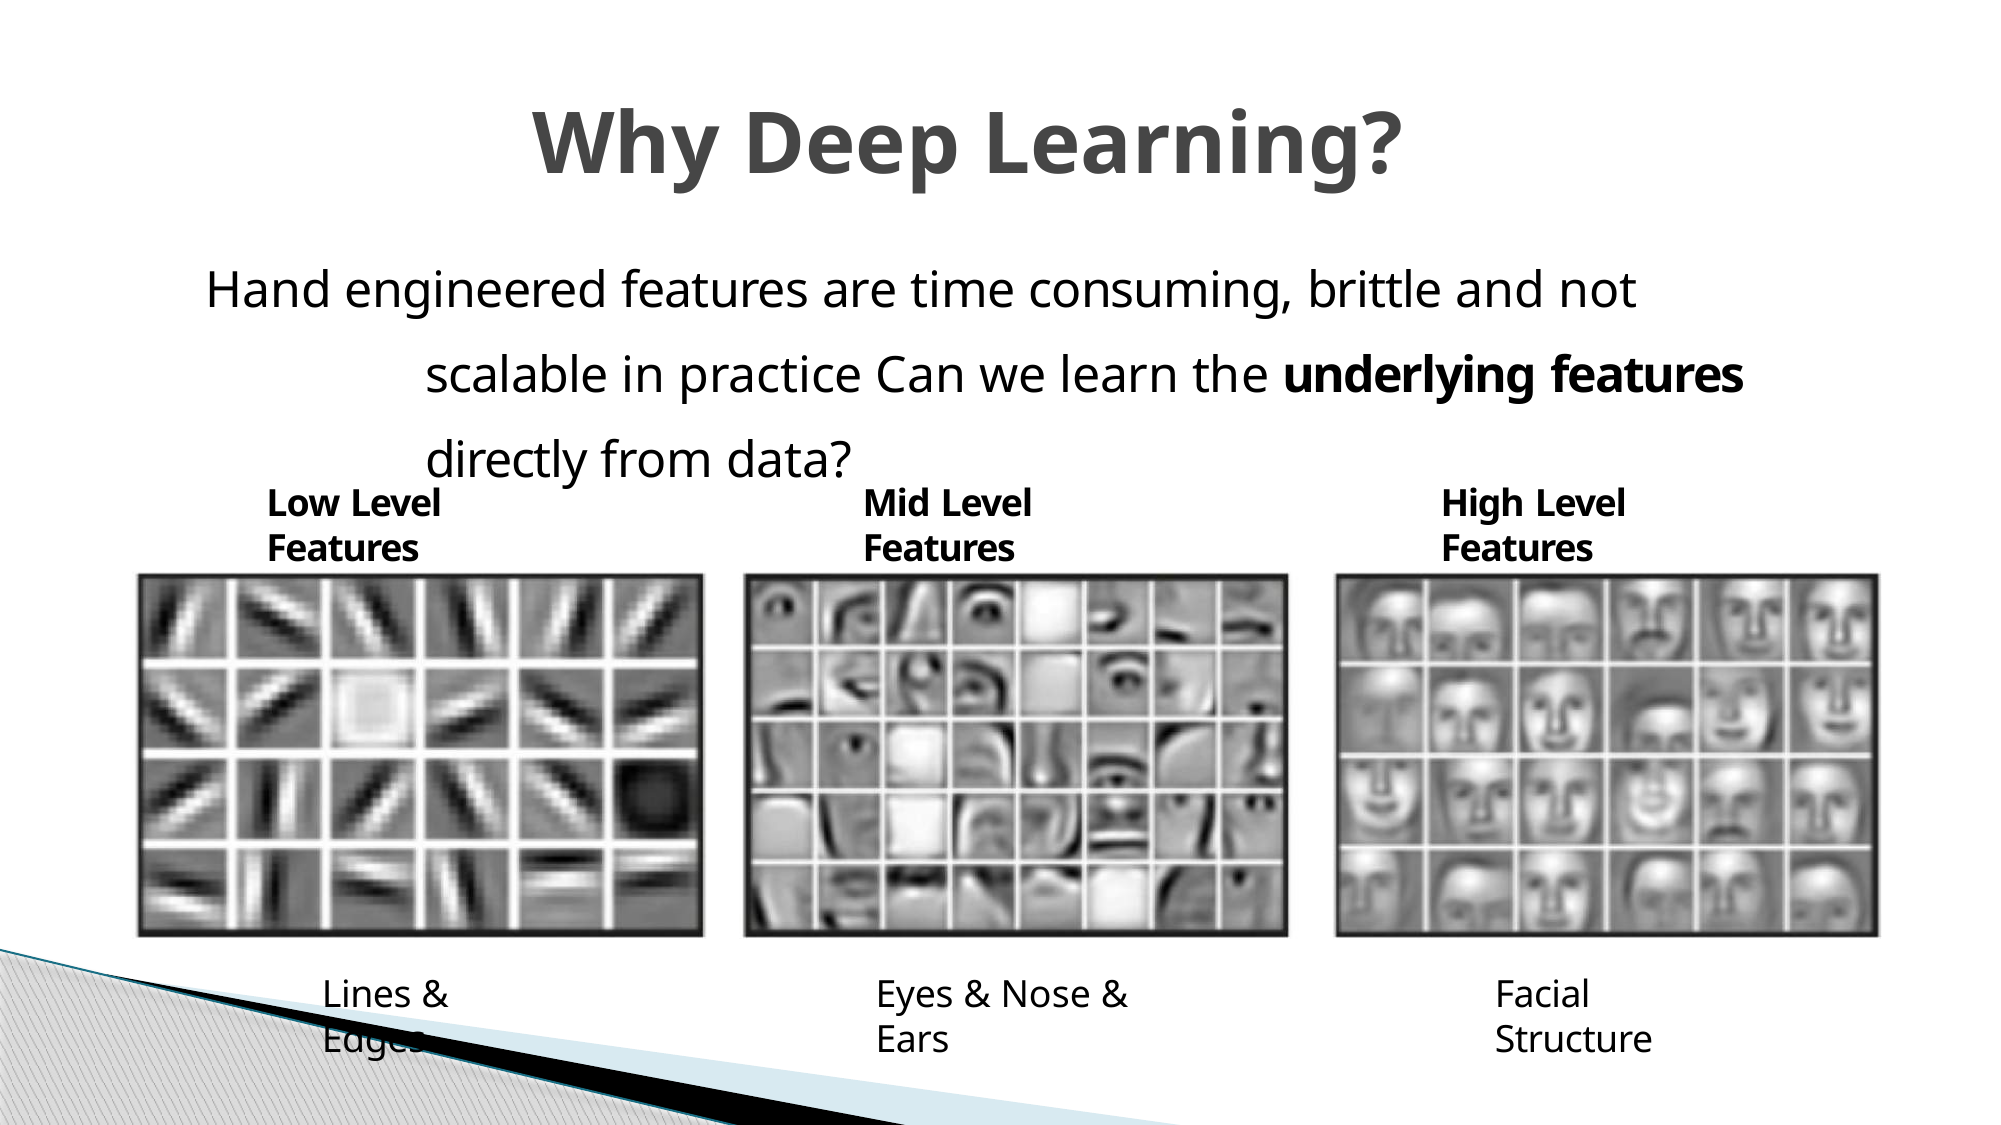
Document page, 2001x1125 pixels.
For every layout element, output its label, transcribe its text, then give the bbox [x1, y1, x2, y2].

text_box Low Level Features [264, 476, 588, 569]
text_box [445, 1060, 723, 1125]
text_box Hand engineered features are time consuming, brittle and not scalable in practice Can we learn the underlying features directly from data? [203, 229, 1793, 488]
text_box Eyes & Nose & Ears [873, 967, 1173, 1060]
text_box High Level Features [1438, 476, 1769, 569]
text_box [0, 953, 319, 1030]
title Why Deep Learning? [99, 43, 1900, 234]
text_box Facial Structure [1492, 967, 1723, 1060]
text_box Mid Level Features [860, 476, 1175, 569]
picture [131, 569, 1883, 940]
text_box Lines & Edges [319, 967, 528, 1060]
